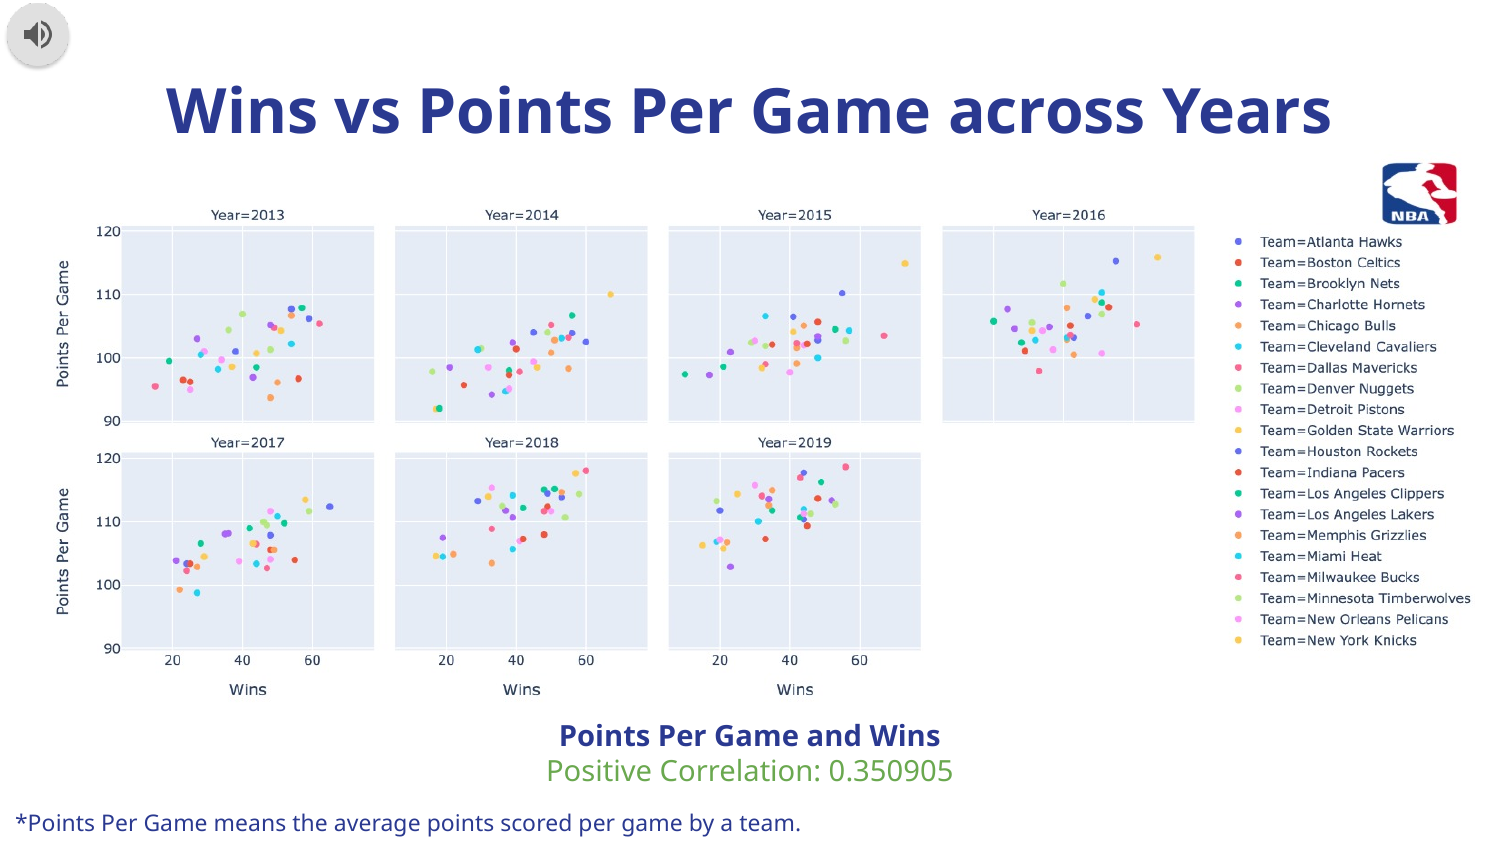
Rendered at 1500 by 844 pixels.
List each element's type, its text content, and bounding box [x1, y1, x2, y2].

text_box *Points Per Game means the average points scored per game by a team. [0, 794, 1095, 844]
picture [0, 0, 76, 73]
text_box Points Per Game and Wins Positive Correlation: 0.350905 [500, 733, 1000, 794]
title Wins vs Points Per Game across Years [51, 56, 1449, 148]
picture [24, 149, 1476, 724]
